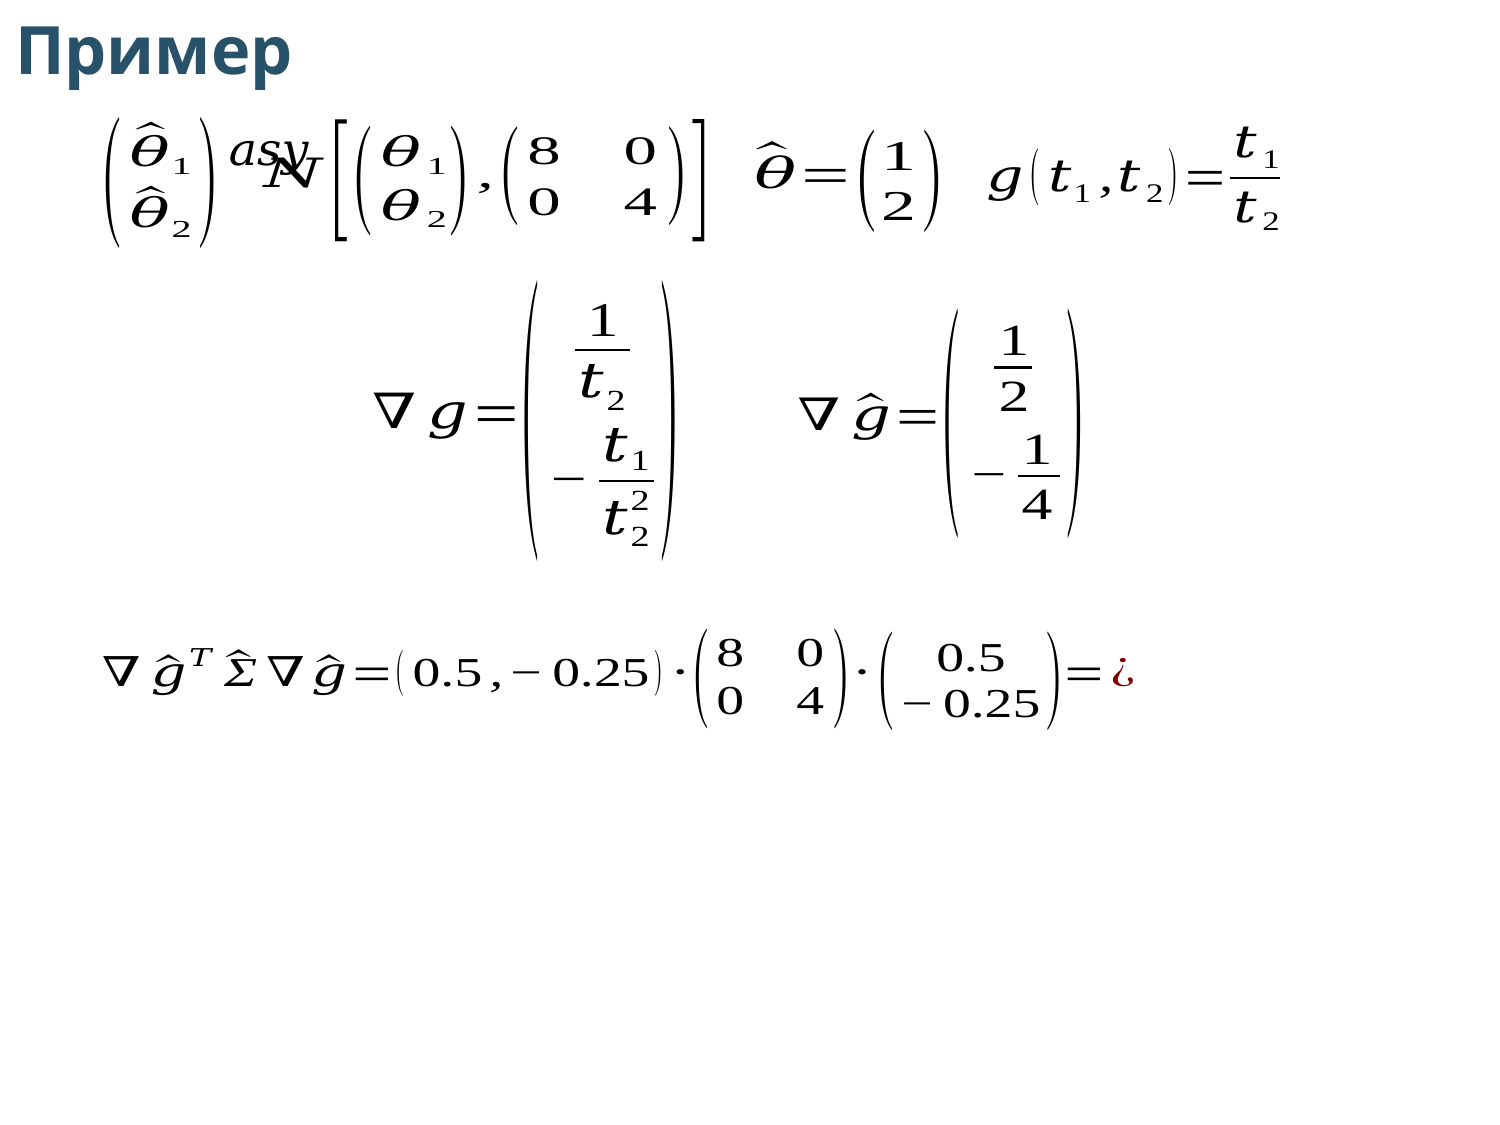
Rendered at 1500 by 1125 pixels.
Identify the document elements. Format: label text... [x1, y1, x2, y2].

text_box Пример [0, 0, 1500, 96]
